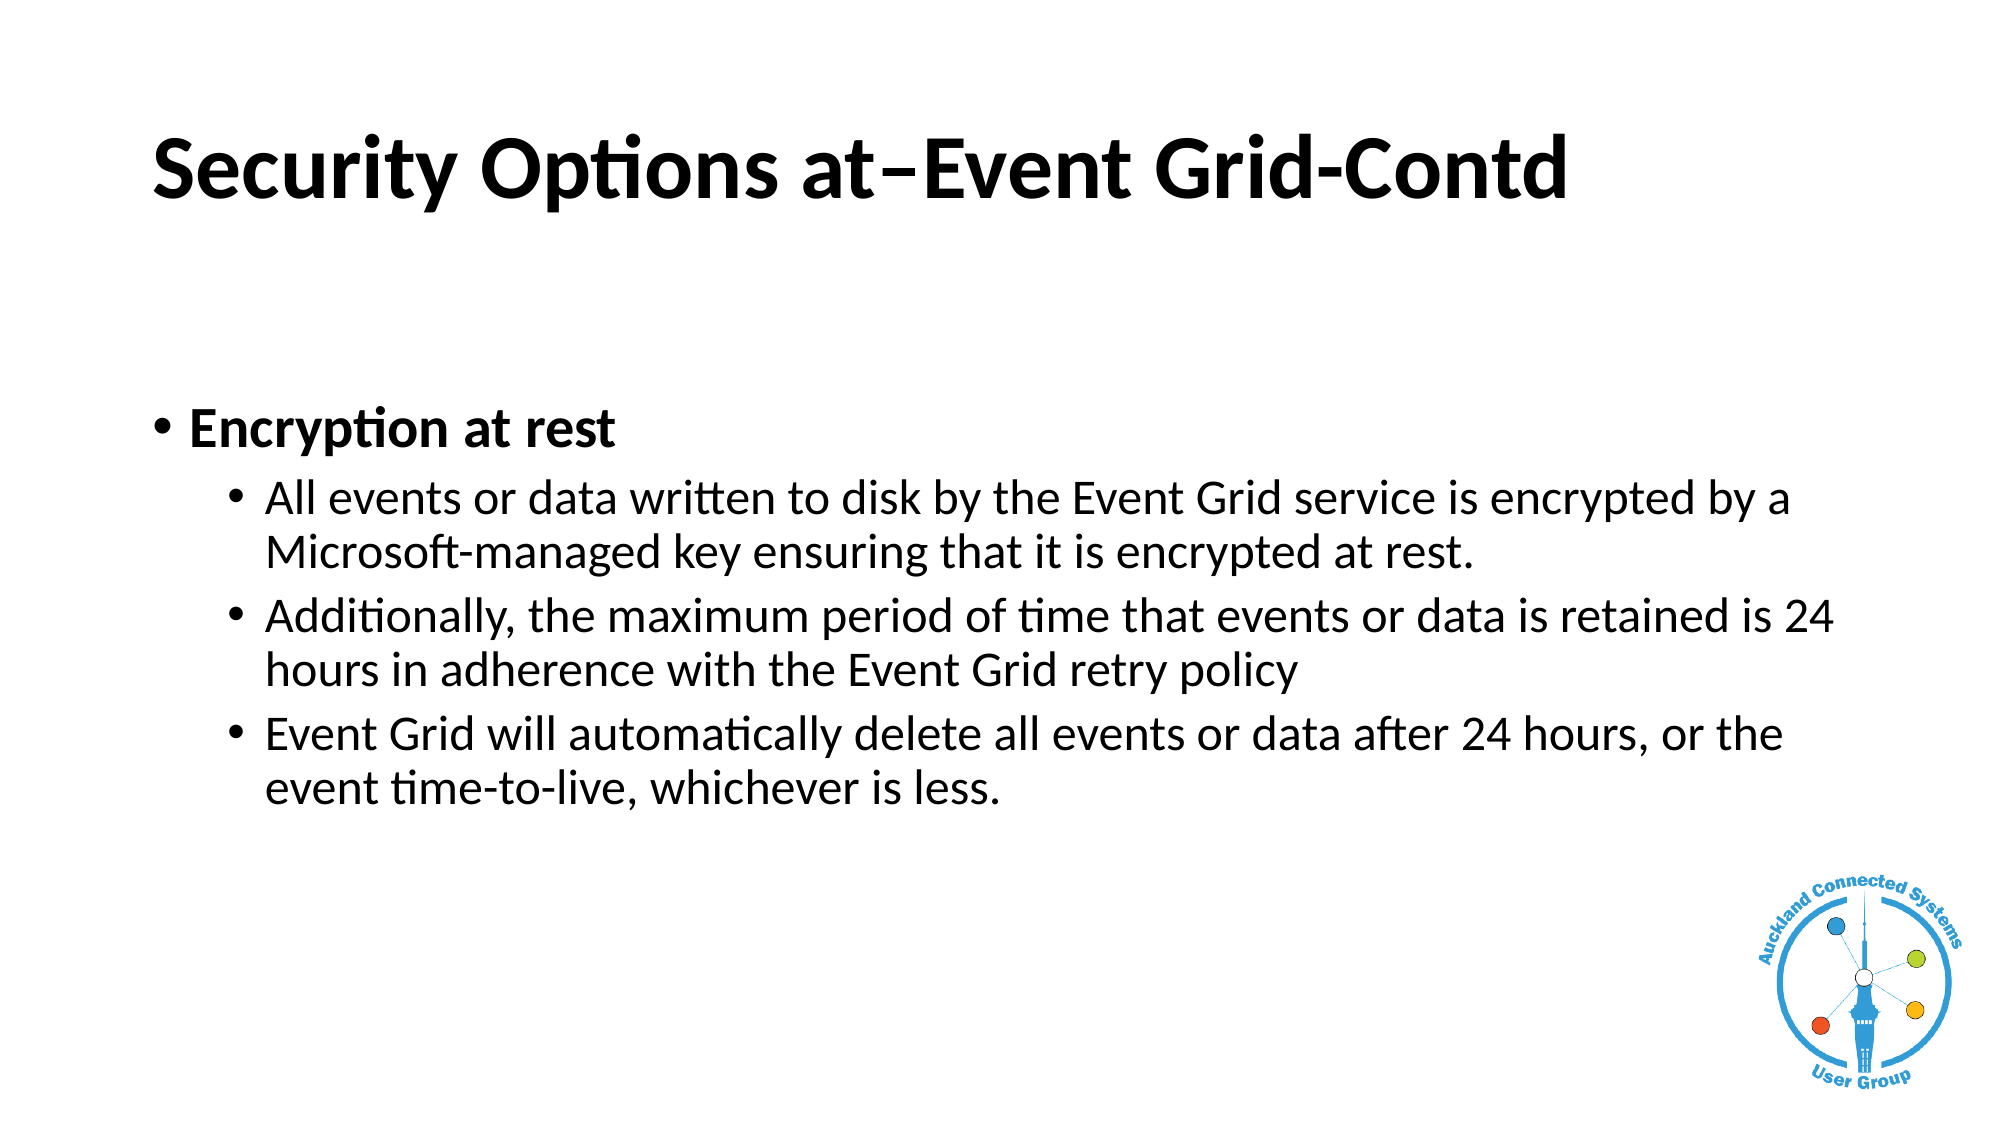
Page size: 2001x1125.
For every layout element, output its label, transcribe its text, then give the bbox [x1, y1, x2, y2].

list Encryption at rest All events or data written to disk by the Event Grid service is encrypted by a Microsoft-managed key ensuring that it is encrypted at rest. Additionally, the maximum period of time that events or data is retained is 24 hours in adherence with the Event Grid retry policy Event Grid will automatically delete all events or data after 24 hours, or the event time-to-live, whichever is less. [137, 299, 1863, 1014]
picture [1754, 866, 1971, 1103]
title Security Options at–Event Grid-Contd [137, 59, 1863, 278]
